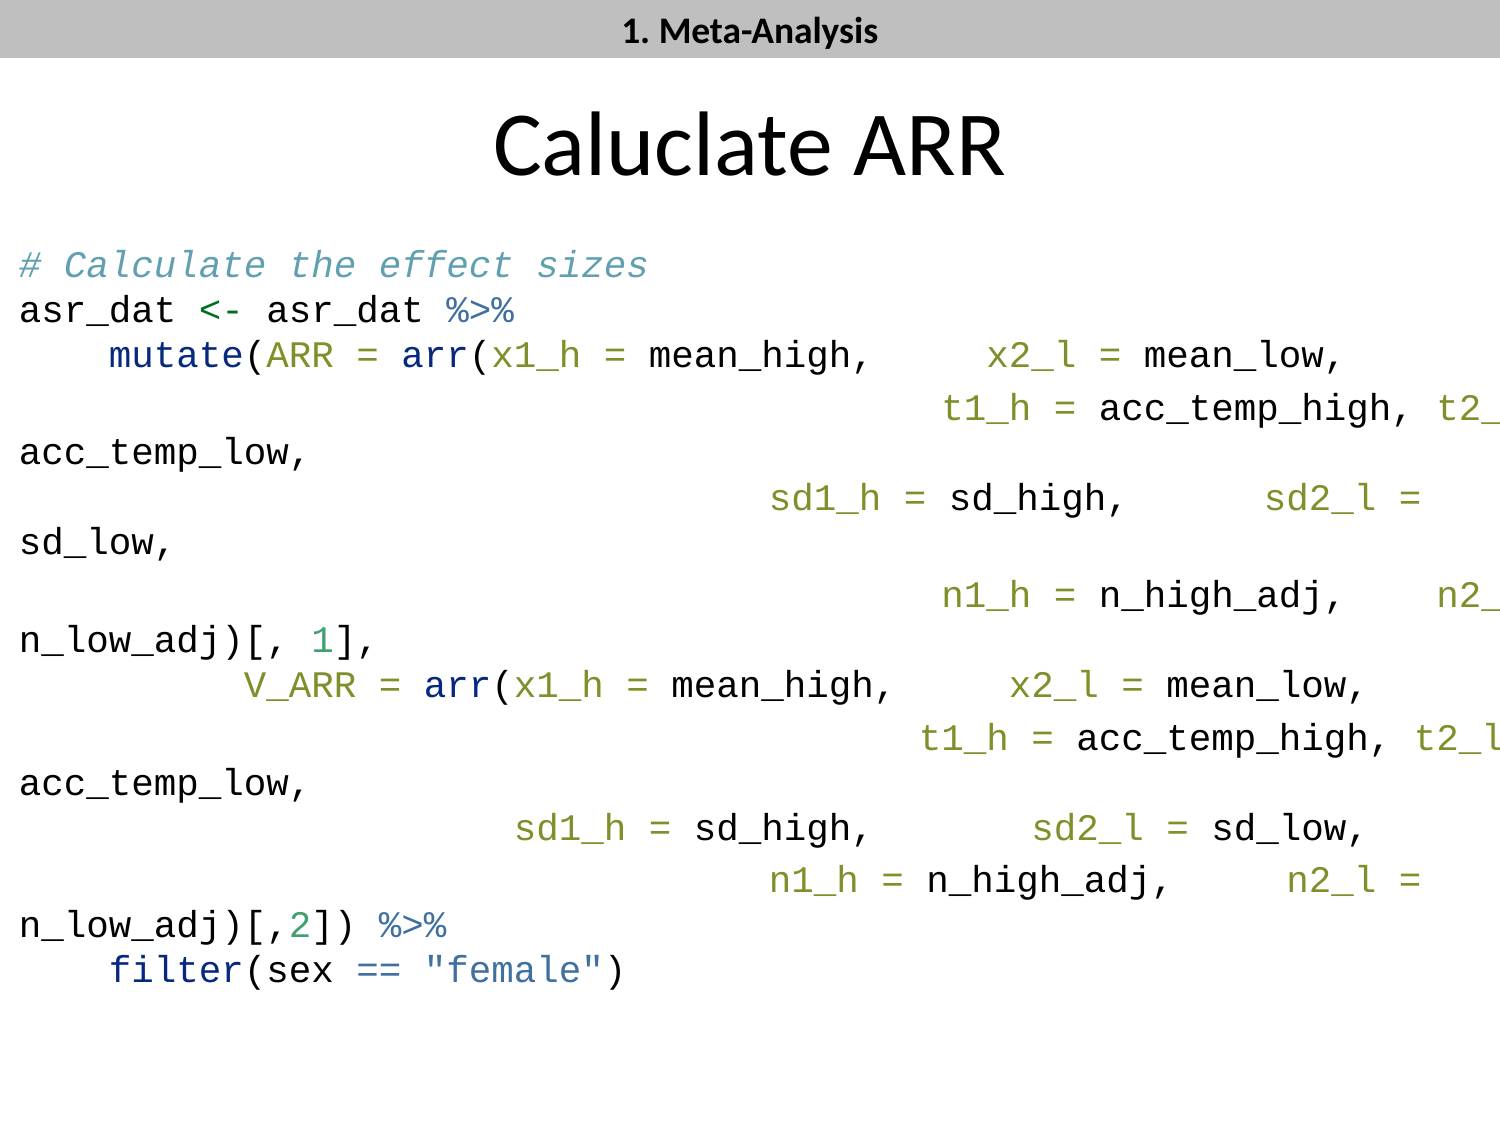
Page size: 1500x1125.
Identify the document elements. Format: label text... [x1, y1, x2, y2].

text_box 1. Meta-Analysis [0, 0, 1500, 58]
title Caluclate ARR [75, 58, 1425, 232]
list # Calculate the effect sizes asr_dat <- asr_dat %>% mutate(ARR = arr(x1_h = mean_high, x2_l = mean_low, t1_h = acc_temp_high, t2_l = acc_temp_low, sd1_h = sd_high, sd2_l = sd_low, n1_h = n_high_adj, n2_l = n_low_adj)[, 1], V_ARR = arr(x1_h = mean_high, x2_l = mean_low, t1_h = acc_temp_high, t2_l = acc_temp_low, sd1_h = sd_high, sd2_l = sd_low, n1_h = n_high_adj, n2_l = n_low_adj)[,2]) %>% filter(sex == "female") [0, 232, 1500, 1005]
